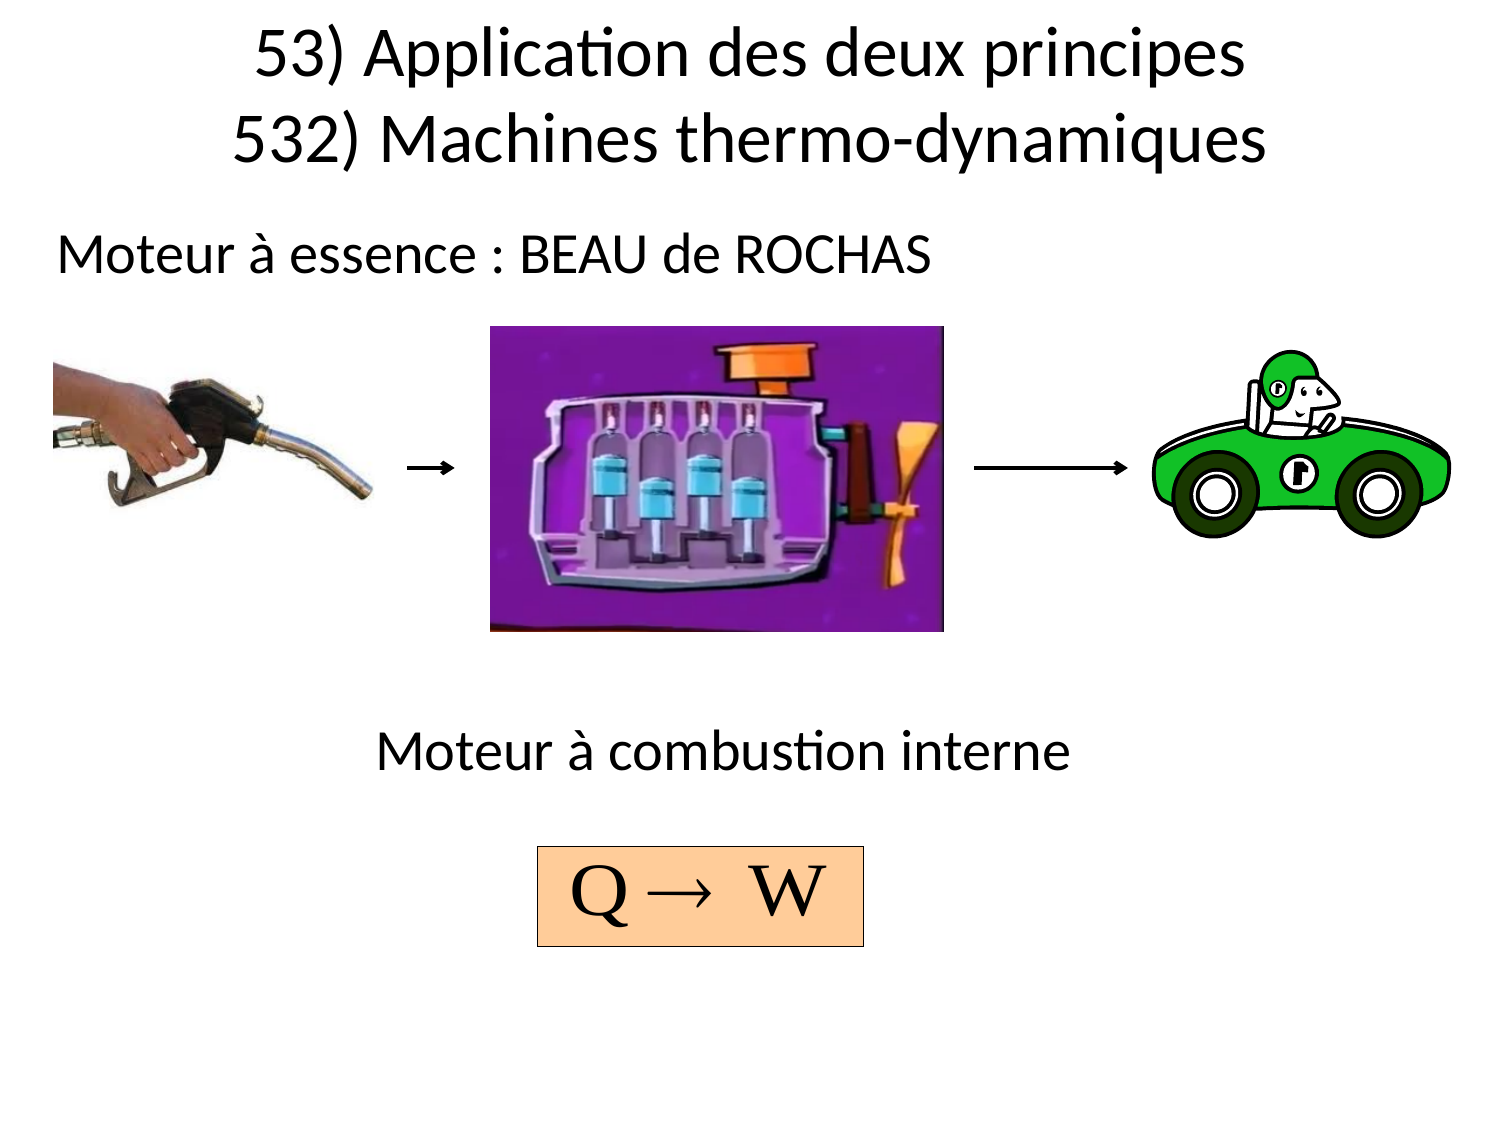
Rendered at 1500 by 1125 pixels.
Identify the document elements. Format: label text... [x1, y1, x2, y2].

text_box Moteur à combustion interne [360, 704, 1128, 789]
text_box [537, 845, 864, 947]
text_box Moteur à essence : BEAU de ROCHAS [41, 208, 1046, 293]
picture [1151, 349, 1453, 539]
text_box 53) Application des deux principes 532) Machines thermo-dynamiques [74, 0, 1425, 185]
picture [489, 325, 945, 632]
picture [52, 349, 375, 528]
